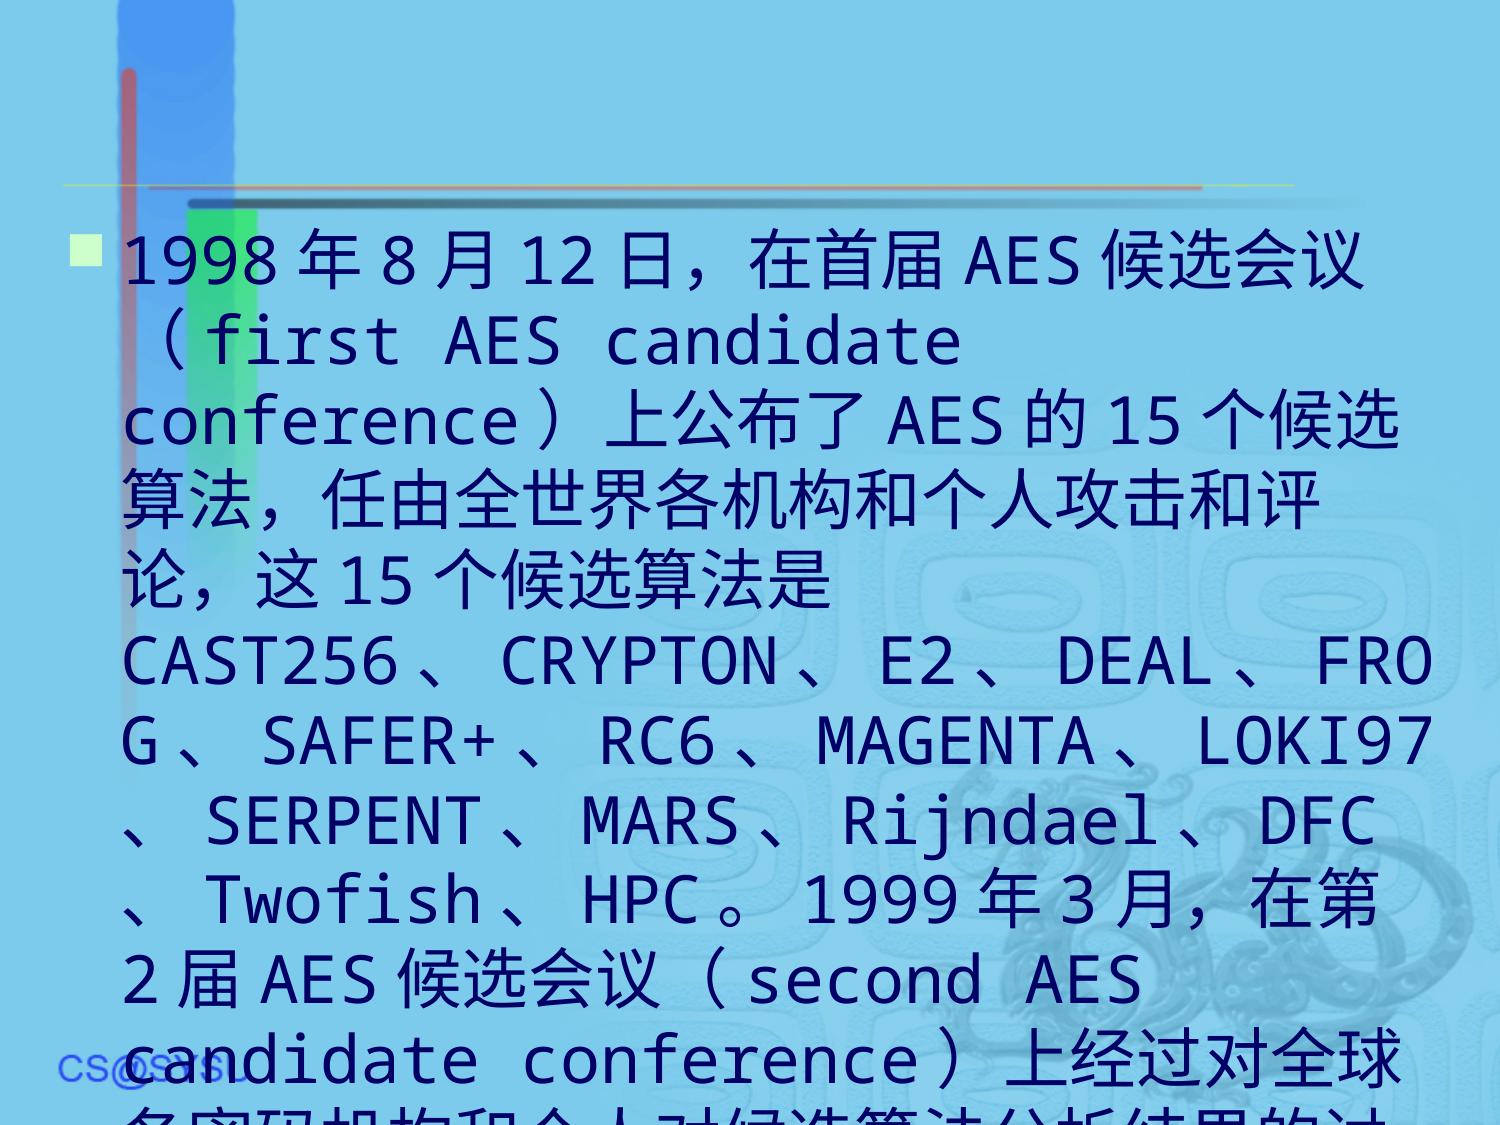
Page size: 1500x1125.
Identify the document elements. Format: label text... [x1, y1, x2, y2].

list 1998年8月12日，在首届AES候选会议（first AES candidate conference）上公布了AES的15个候选算法，任由全世界各机构和个人攻击和评论，这15个候选算法是CAST256、CRYPTON、E2、DEAL、FROG、SAFER+、RC6、MAGENTA、LOKI97、SERPENT、MARS、Rijndael、DFC、Twofish、HPC。1999年3月，在第2届AES候选会议（second AES candidate conference）上经过对全球各密码机构和个人对候选算法分析结果的讨论，从15个候选算法中选出了5个。 [49, 210, 1451, 1001]
picture [0, 0, 1500, 1125]
slide_number [49, 1024, 426, 1103]
